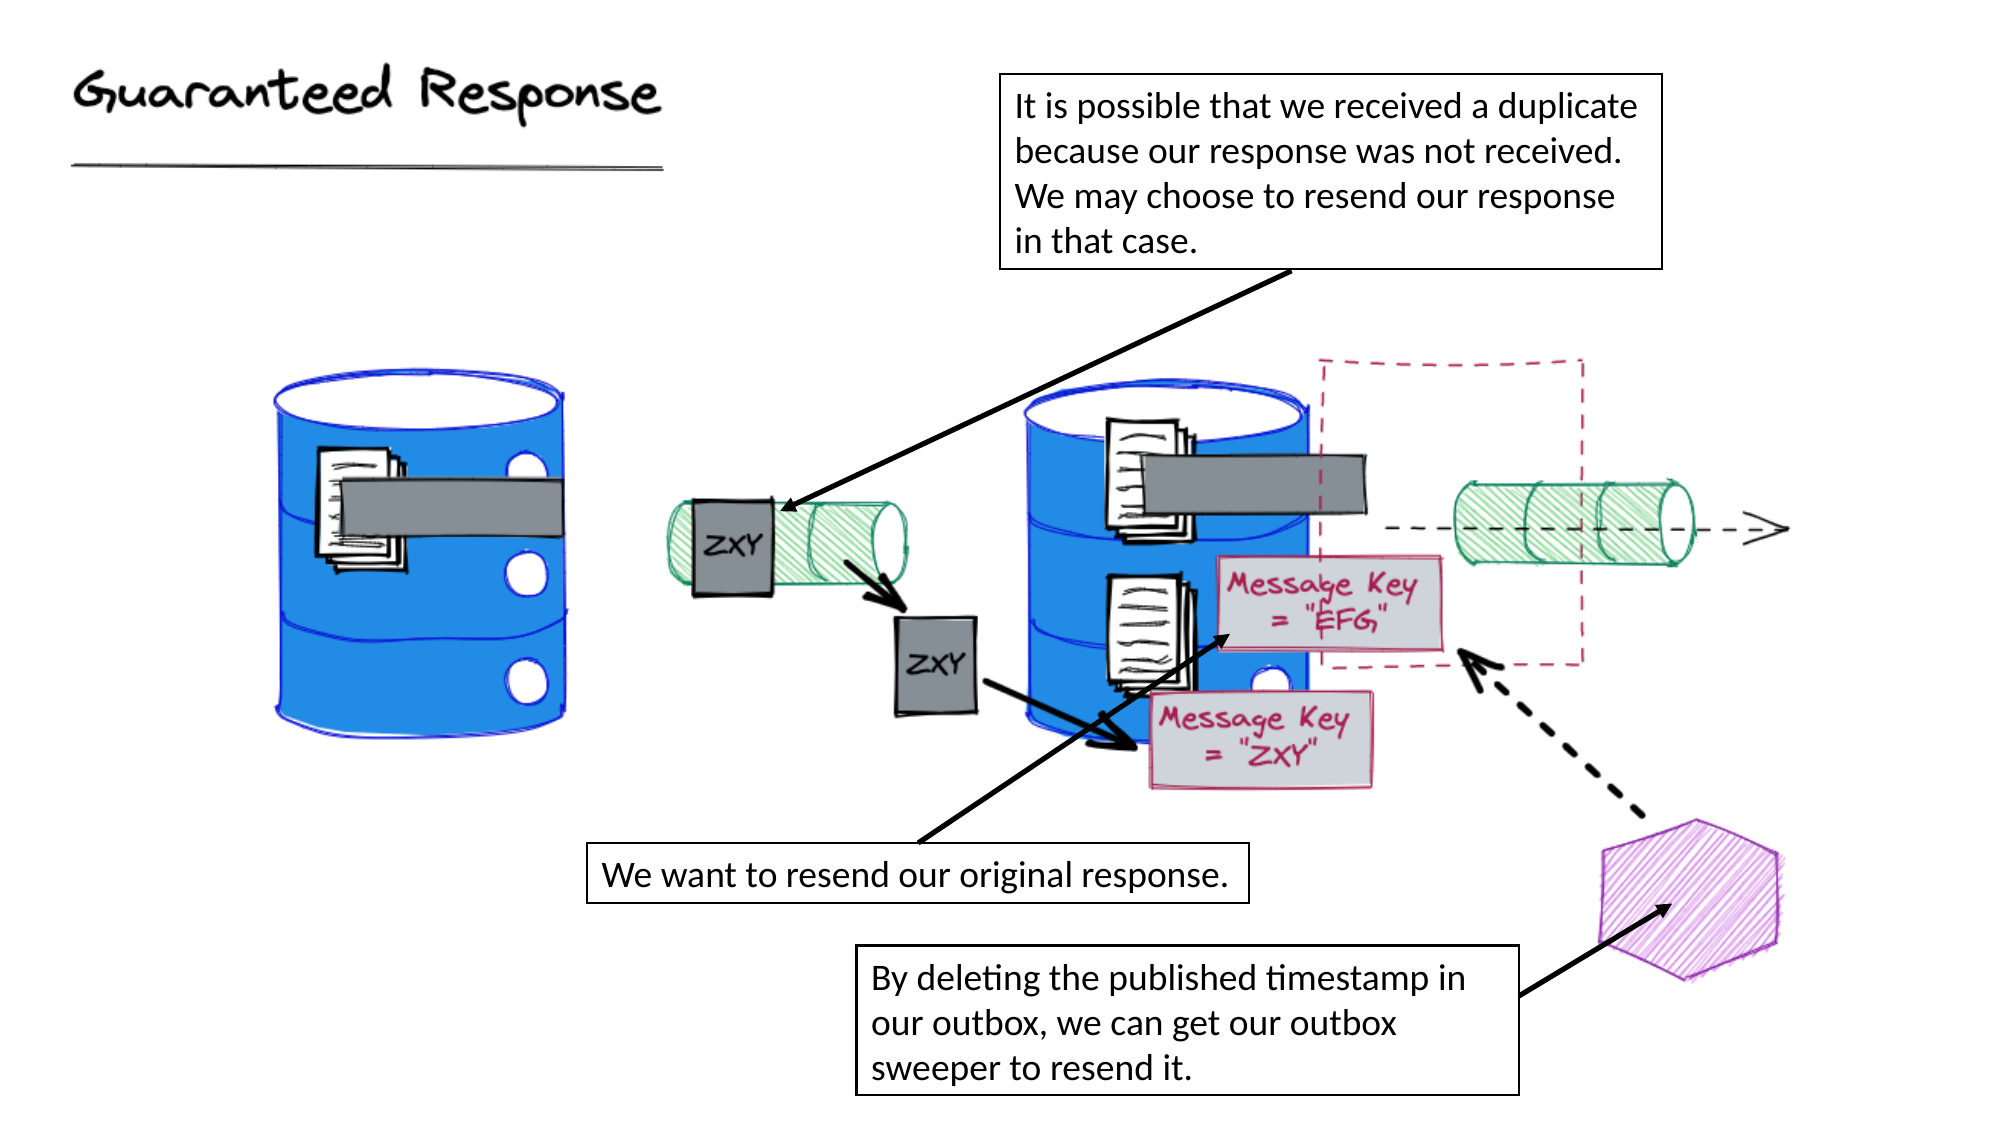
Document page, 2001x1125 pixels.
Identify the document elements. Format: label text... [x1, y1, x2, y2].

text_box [918, 633, 1230, 843]
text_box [1518, 903, 1673, 996]
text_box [779, 270, 1292, 512]
picture [56, 43, 1804, 996]
text_box By deleting the published timestamp in our outbox, we can get our outbox sweeper to resend it. [855, 996, 1520, 1096]
